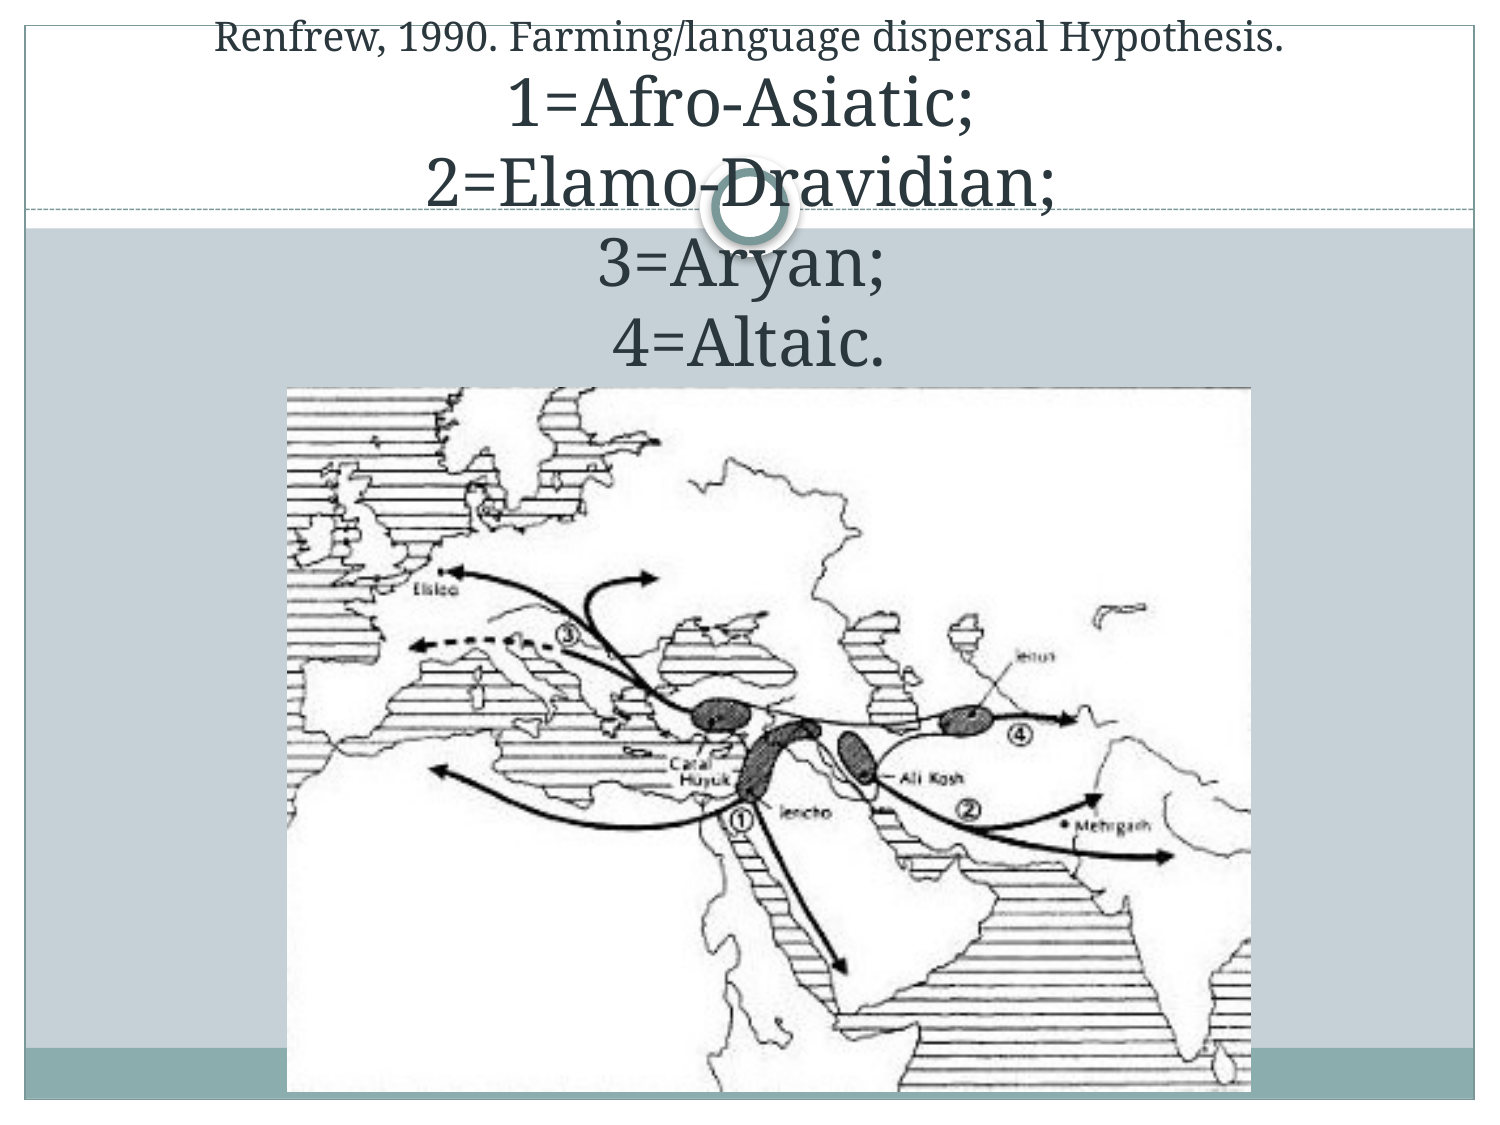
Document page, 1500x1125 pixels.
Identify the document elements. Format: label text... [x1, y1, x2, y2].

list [287, 387, 1251, 1093]
title Renfrew, 1990. Farming/language dispersal Hypothesis. 1=Afro-Asiatic; 2=Elamo-Dravidian; 3=Aryan; 4=Altaic. [75, 0, 1425, 388]
